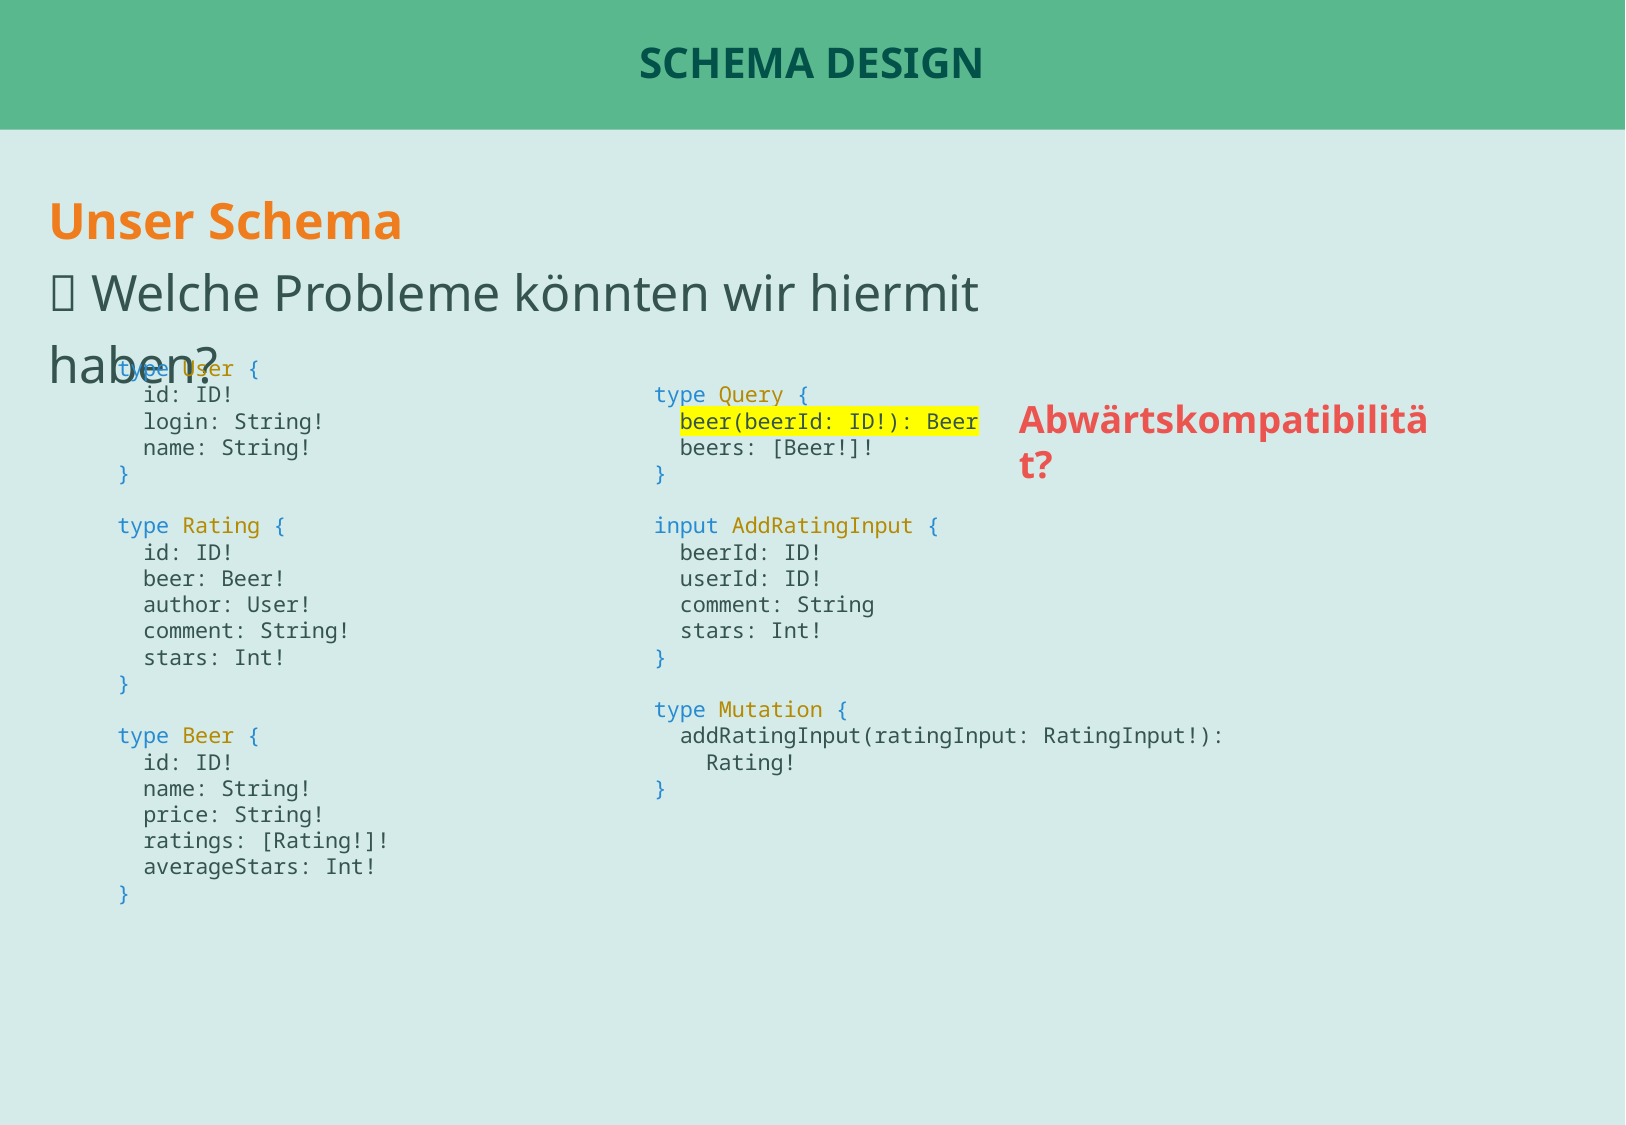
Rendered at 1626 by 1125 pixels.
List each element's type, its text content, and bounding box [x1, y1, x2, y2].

text_box type Query { beer(beerId: ID!): Beer beers: [Beer!]! } input AddRatingInput { beerId: ID! userId: ID! comment: String stars: Int! } type Mutation { addRatingInput(ratingInput: RatingInput!): Rating! } [639, 347, 1625, 835]
text_box Unser Schema 🤔 Welche Probleme könnten wir hiermit haben? [33, 169, 1121, 401]
text_box Abwärtskompatibilität? [1004, 388, 1445, 494]
text_box type User { id: ID! login: String! name: String! } type Rating { id: ID! beer: Beer! author: User! comment: String! stars: Int! } type Beer { id: ID! name: String! price: String! ratings: [Rating!]! averageStars: Int! } [102, 347, 1052, 992]
title Schema Design [0, 0, 1625, 130]
